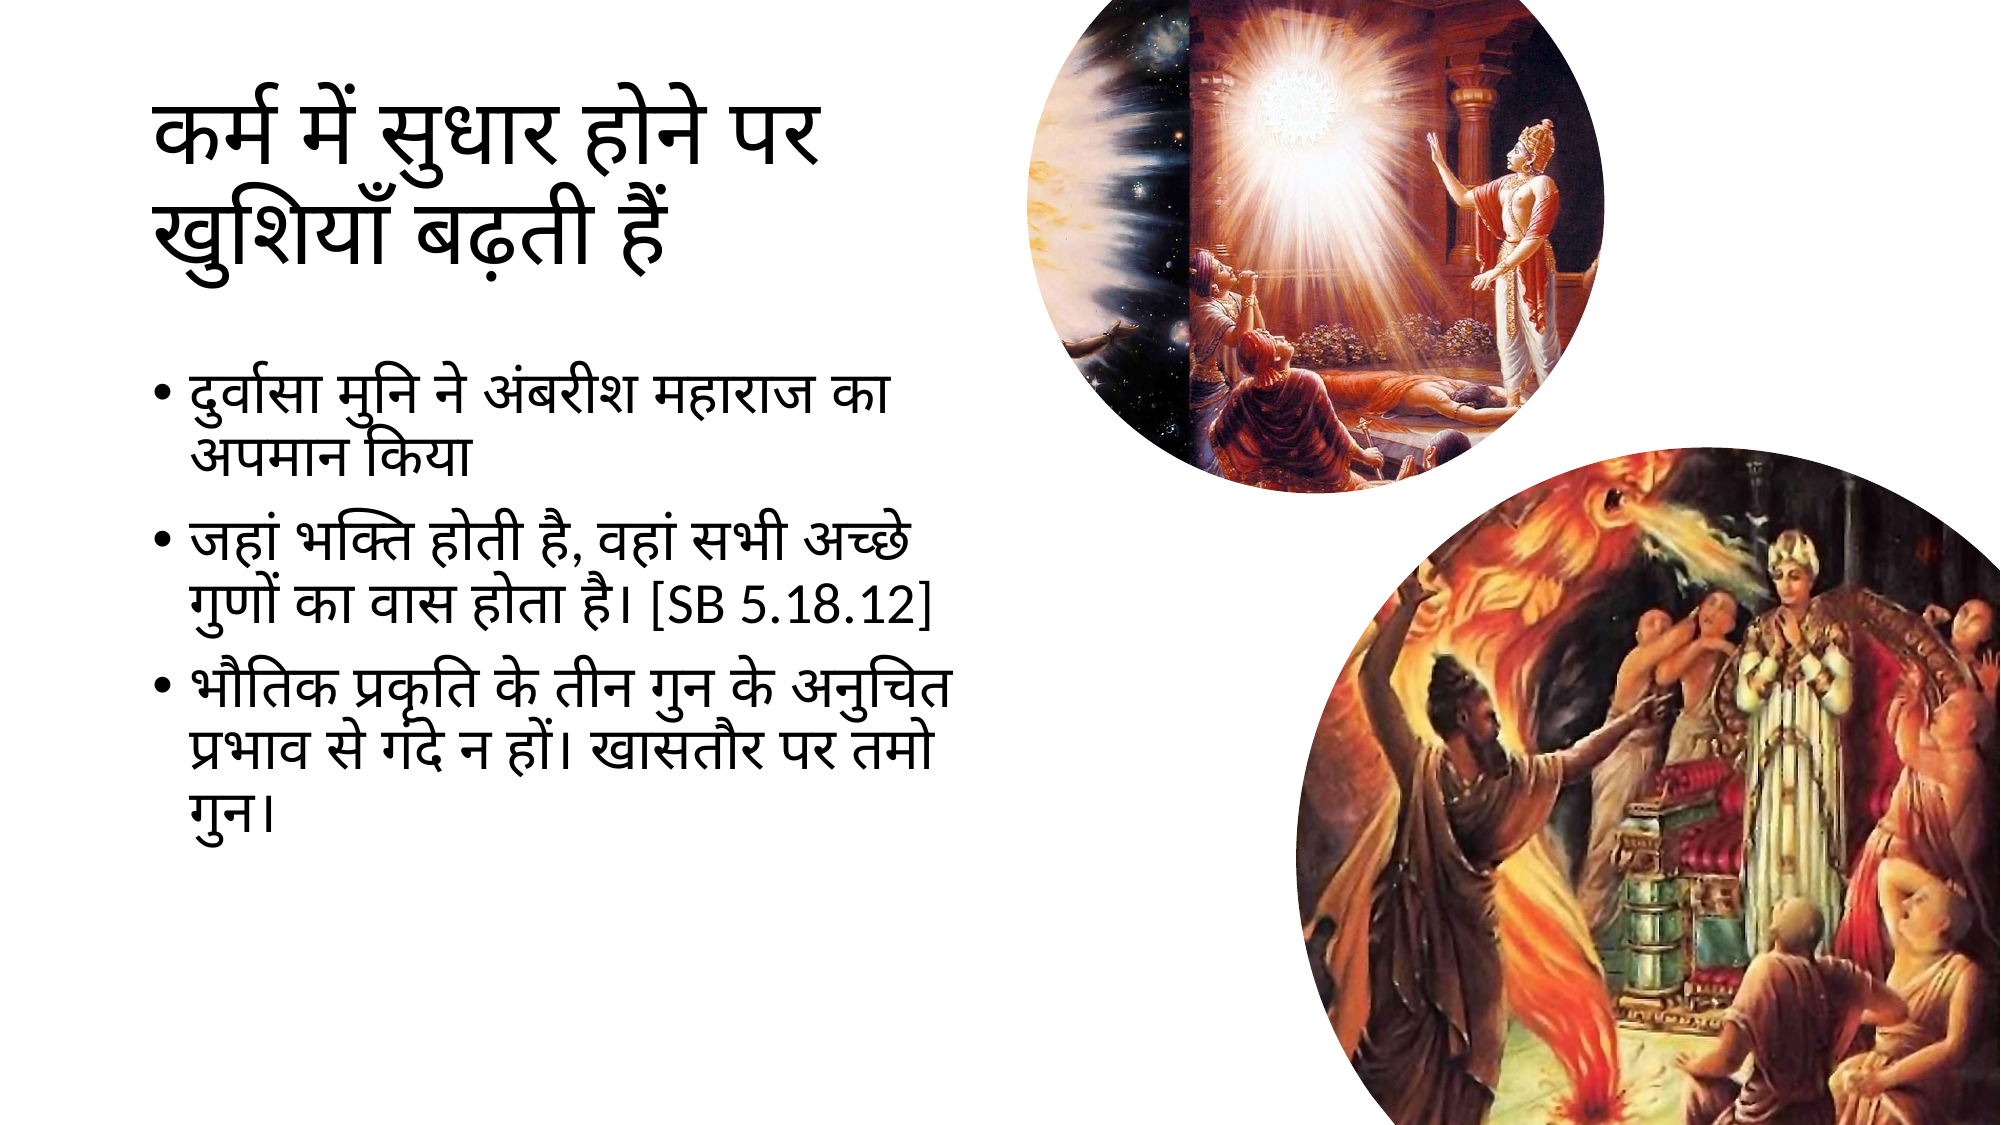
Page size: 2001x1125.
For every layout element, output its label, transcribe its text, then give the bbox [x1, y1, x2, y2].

title कर्म में सुधार होने पर खुशियाँ बढ़ती हैं [137, 56, 1000, 313]
list दुर्वासा मुनि ने अंबरीश महाराज का अपमान किया जहां भक्ति होती है, वहां सभी अच्छे गुणों का वास होता है। [SB 5.18.12] भौतिक प्रकृति के तीन गुन के अनुचित प्रभाव से गंदे न हों। खासतौर पर तमो गुन। [137, 356, 973, 1014]
picture [1027, 0, 2000, 1125]
